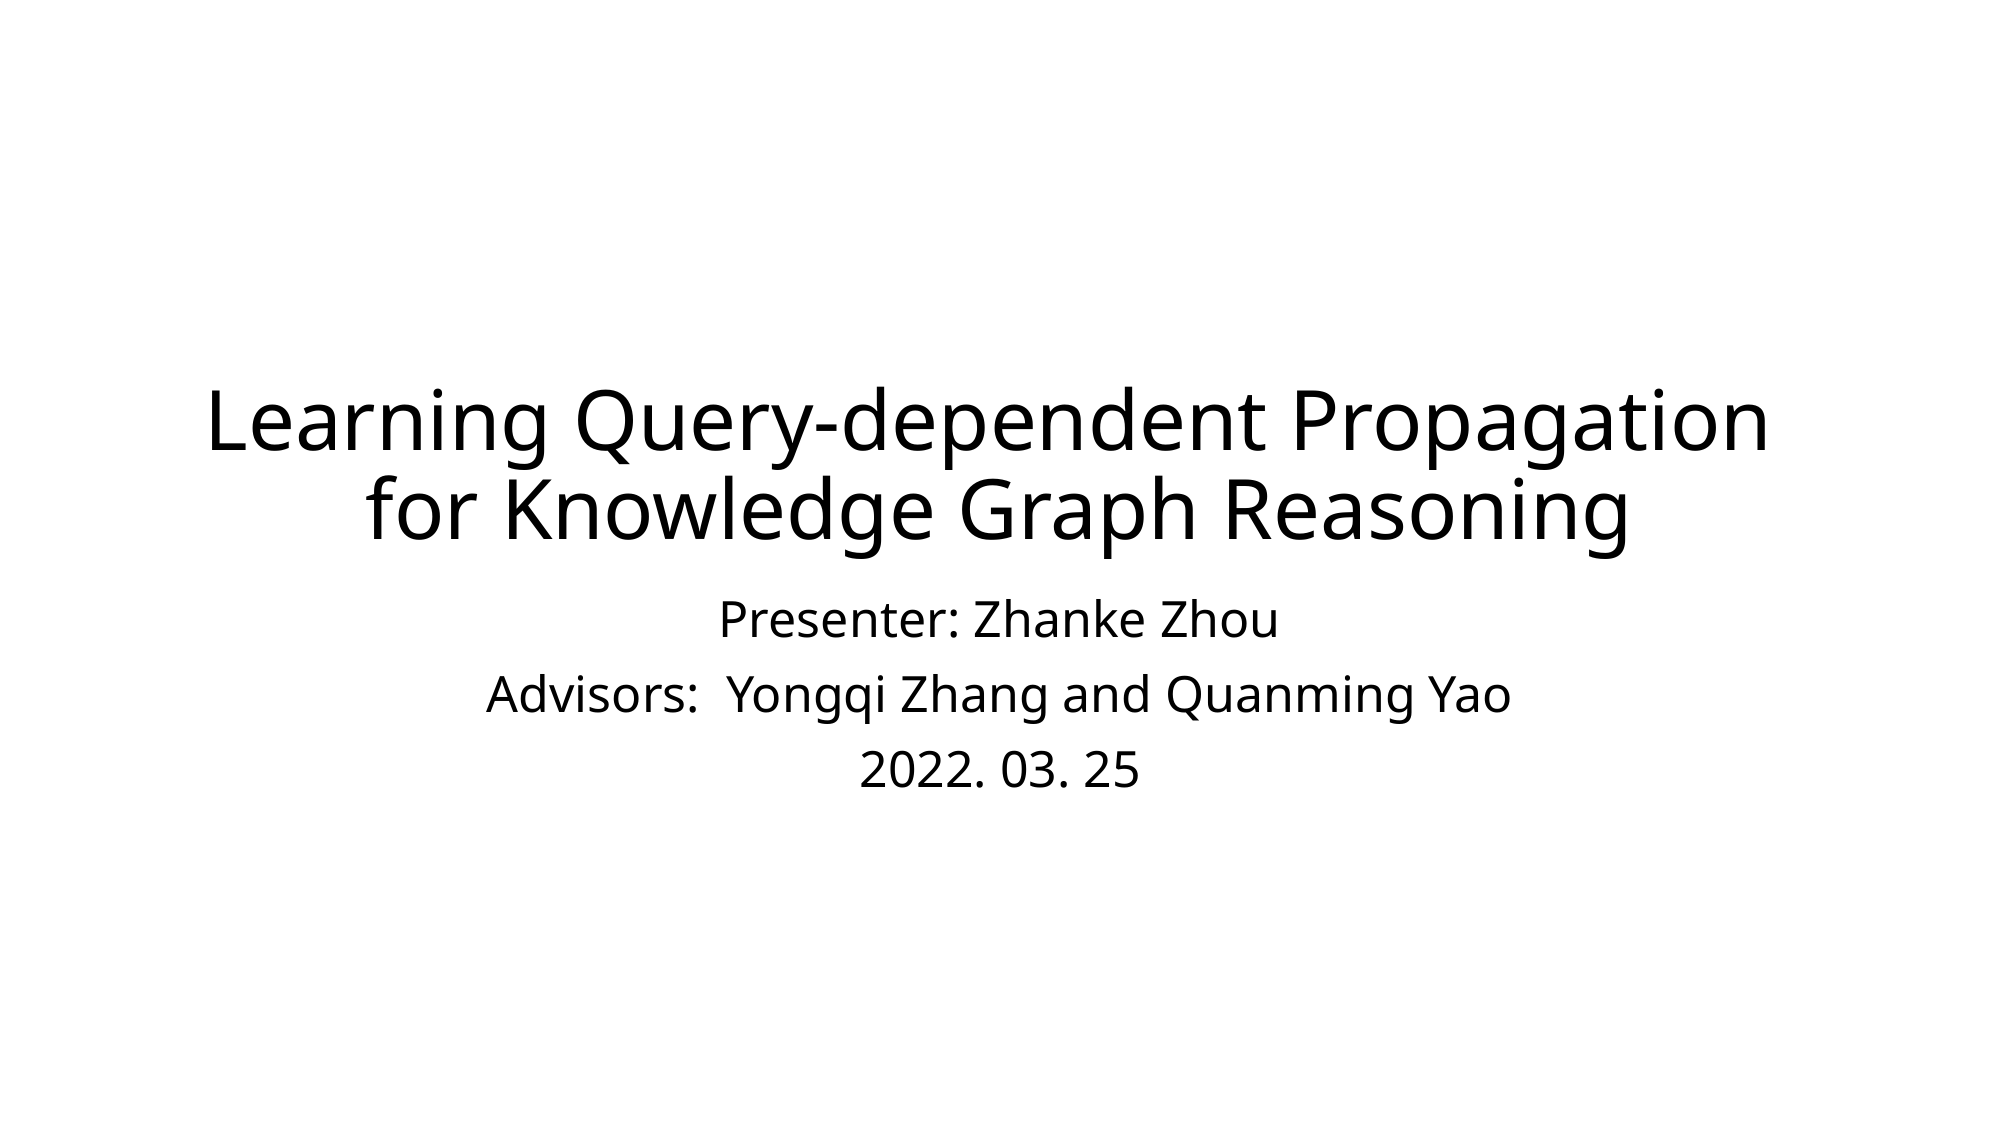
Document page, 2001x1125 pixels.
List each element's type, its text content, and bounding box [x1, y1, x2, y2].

title Learning Query-dependent Propagation for Knowledge Graph Reasoning [27, 248, 1973, 566]
subtitle Presenter: Zhanke Zhou Advisors: Yongqi Zhang and Quanming Yao 2022. 03. 25 [249, 587, 1750, 859]
